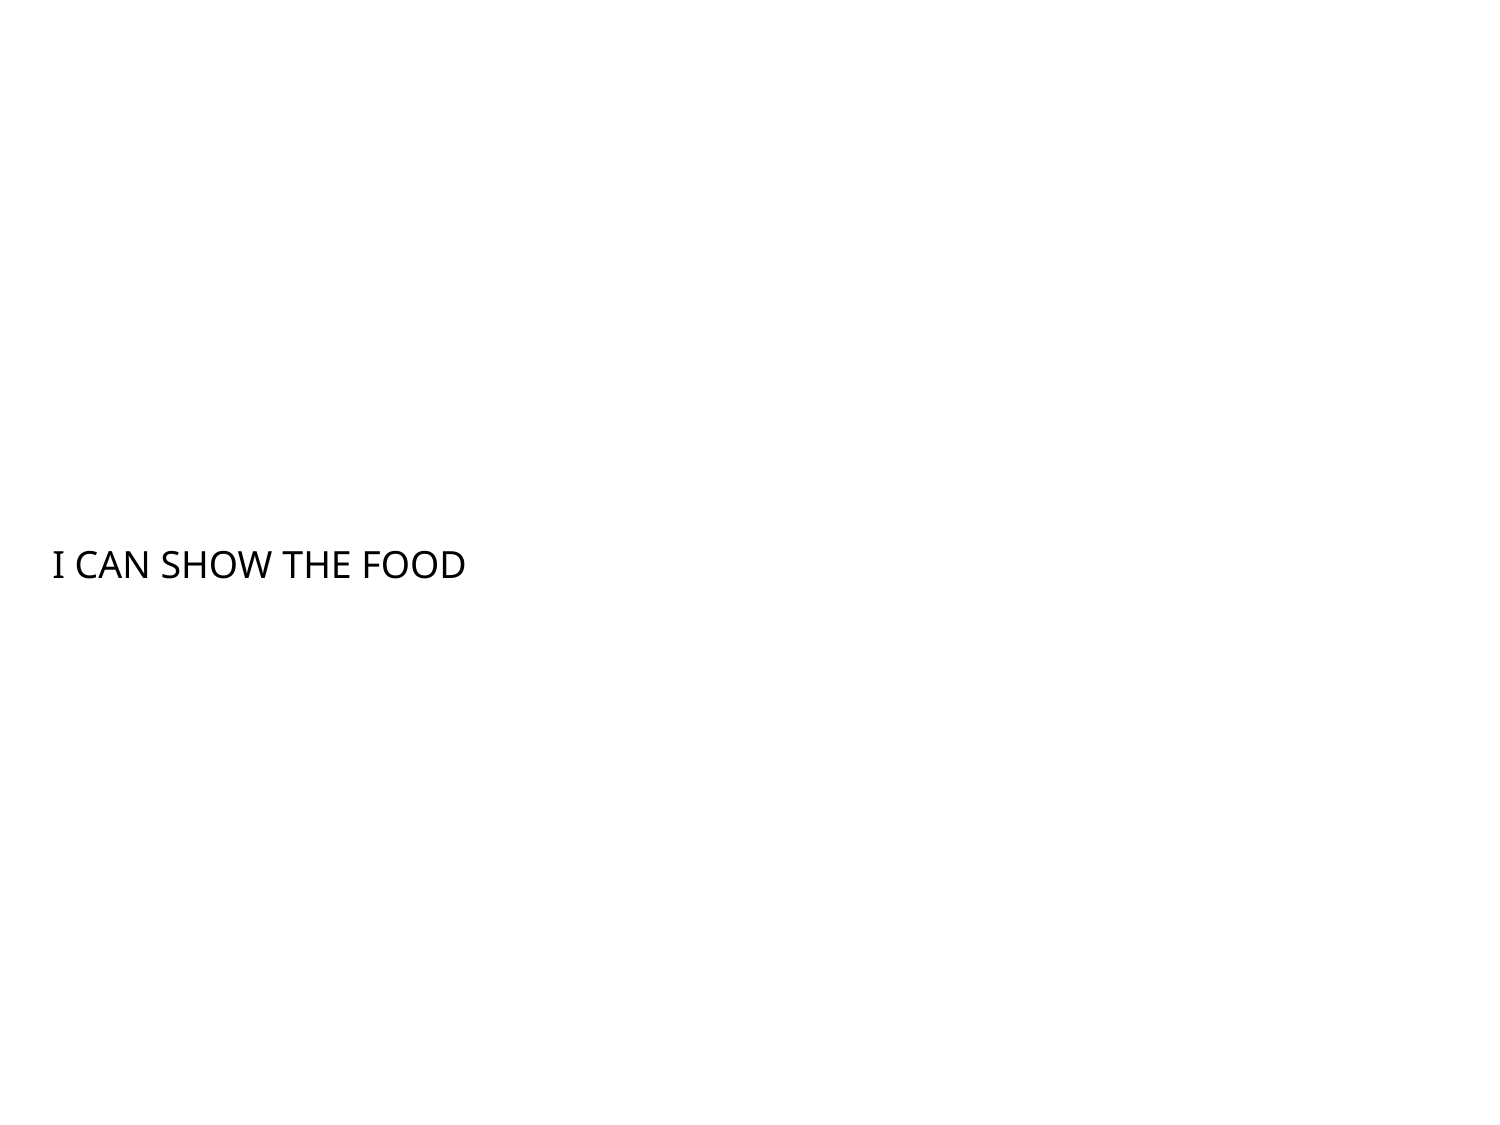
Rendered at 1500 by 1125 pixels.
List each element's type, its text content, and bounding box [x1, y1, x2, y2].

text_box I CAN SHOW THE FOOD [37, 534, 1477, 594]
